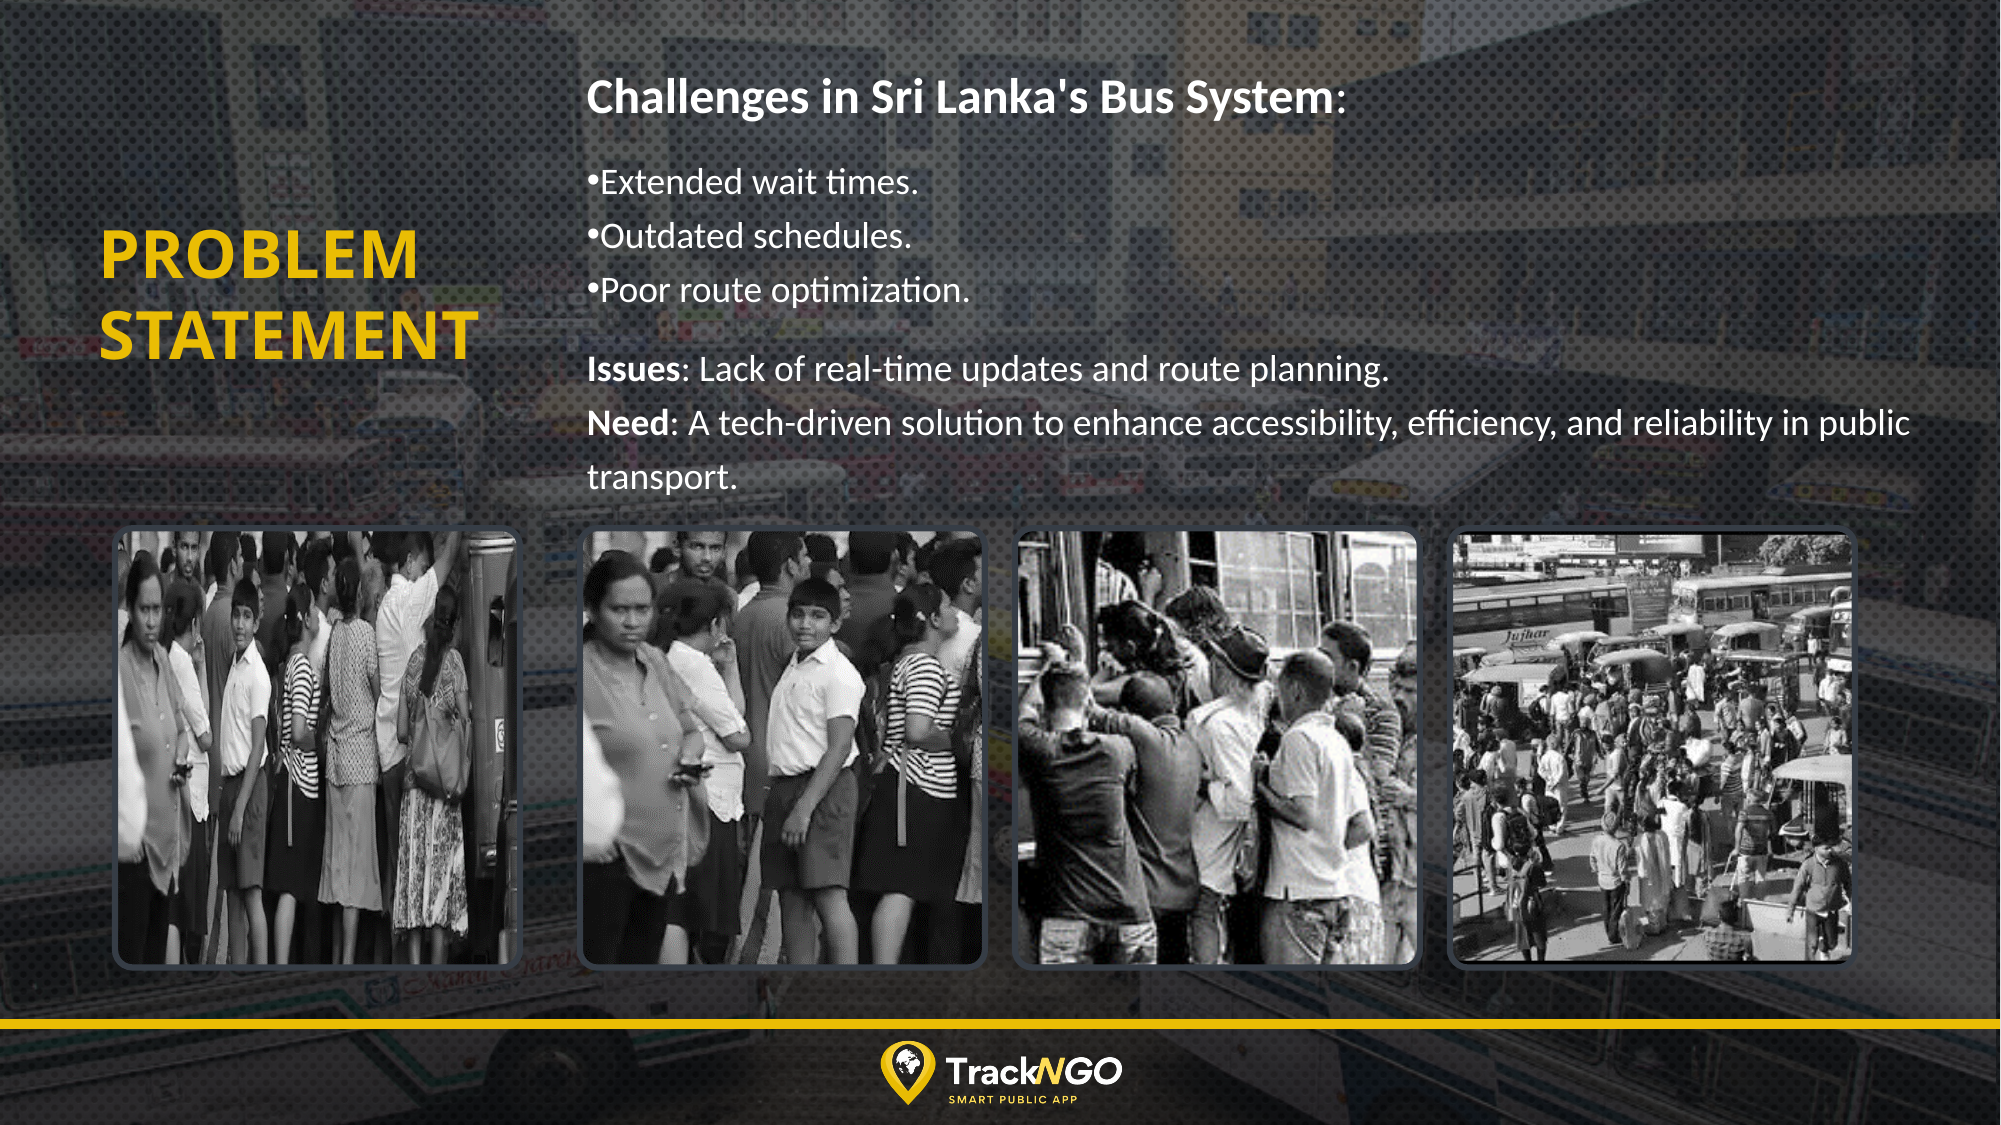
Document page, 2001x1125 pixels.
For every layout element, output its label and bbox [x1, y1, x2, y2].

text_box [1996, 1029, 2000, 1125]
text_box [1996, 100, 2000, 515]
text_box [1996, 0, 2000, 100]
picture [0, 0, 1996, 1125]
text_box [1996, 515, 2000, 1019]
text_box [1996, 1019, 2000, 1029]
